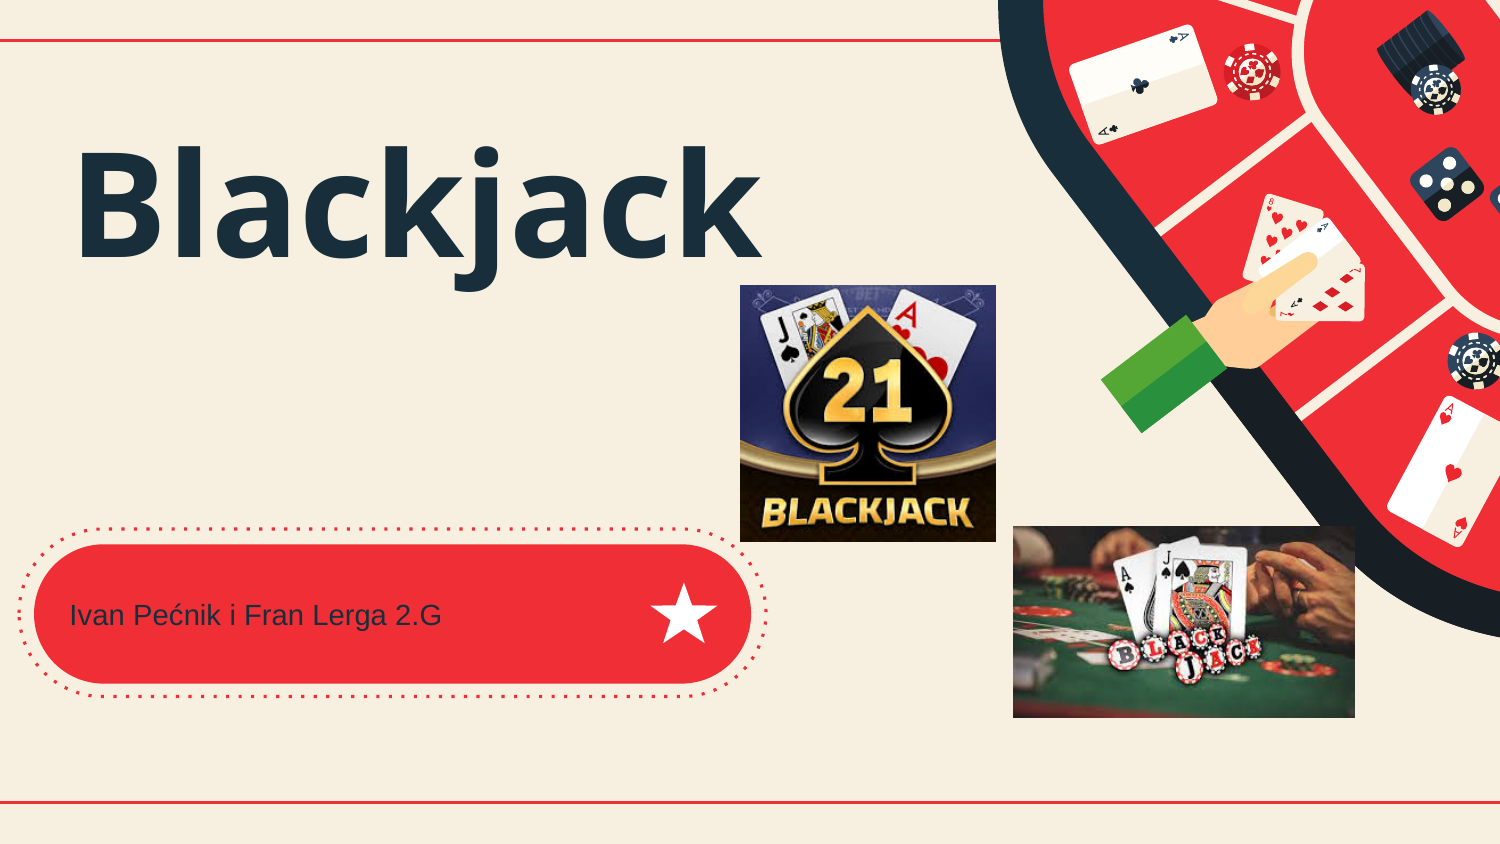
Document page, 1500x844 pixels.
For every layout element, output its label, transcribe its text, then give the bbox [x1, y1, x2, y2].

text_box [18, 528, 767, 697]
picture [1013, 526, 1355, 718]
picture [739, 285, 996, 542]
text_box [790, 0, 1500, 512]
title Blackjack [54, 3, 785, 396]
